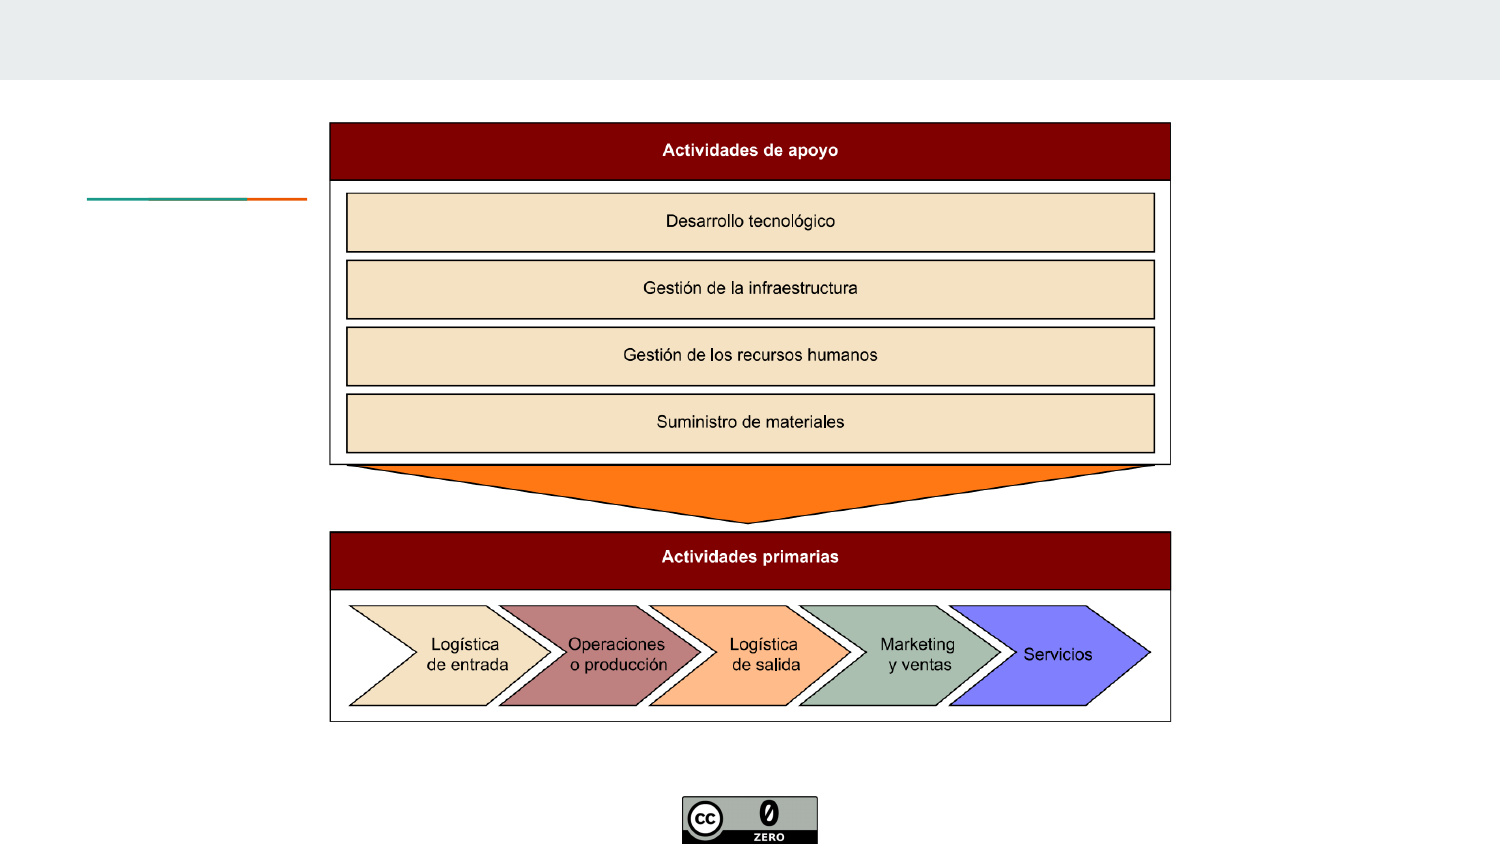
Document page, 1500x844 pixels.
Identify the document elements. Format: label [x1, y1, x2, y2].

picture [326, 118, 1174, 725]
picture [682, 795, 818, 844]
